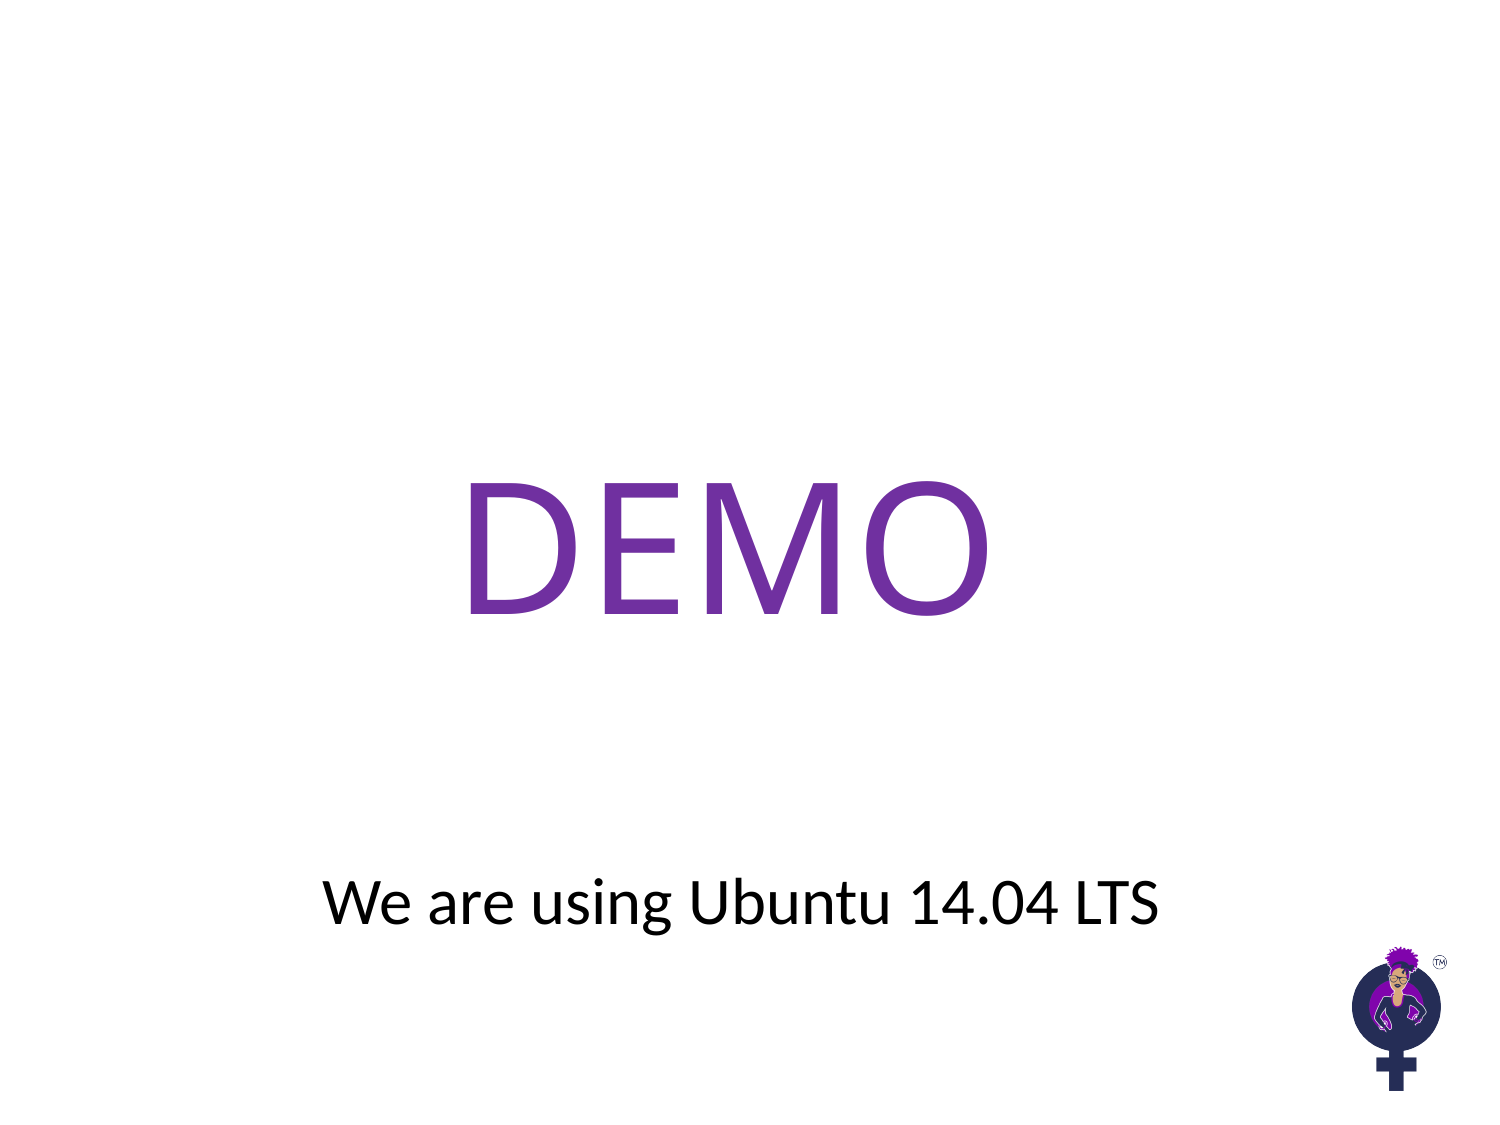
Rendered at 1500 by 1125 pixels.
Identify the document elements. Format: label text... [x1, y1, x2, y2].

text_box We are using Ubuntu 14.04 LTS [276, 850, 1207, 946]
title DEMO [103, 446, 1397, 665]
picture [1337, 936, 1456, 1091]
